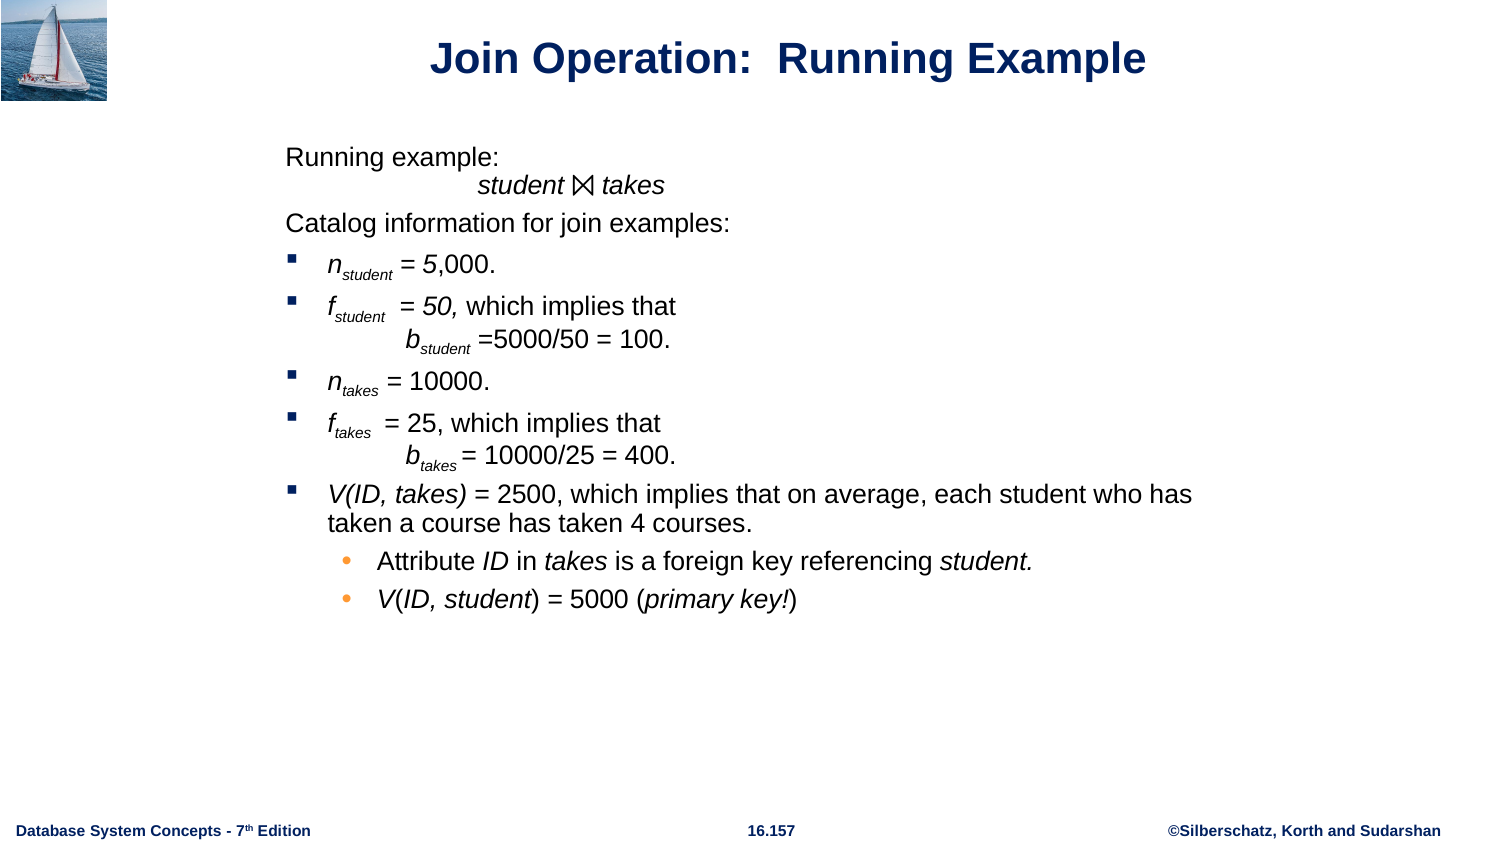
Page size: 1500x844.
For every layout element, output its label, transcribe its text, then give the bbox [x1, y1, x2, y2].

title Join Operation: Running Example [125, 14, 1452, 90]
picture [1, 0, 107, 101]
list Running example: student ⨝ takes Catalog information for join examples: nstudent = 5,000. fstudent = 50, which implies that bstudent =5000/50 = 100. ntakes = 10000. ftakes = 25, which implies that btakes = 10000/25 = 400. V(ID, takes) = 2500, which implies that on average, each student who has taken a course has taken 4 courses. Attribute ID in takes is a foreign key referencing student. V(ID, student) = 5000 (primary key!) [270, 135, 1240, 797]
